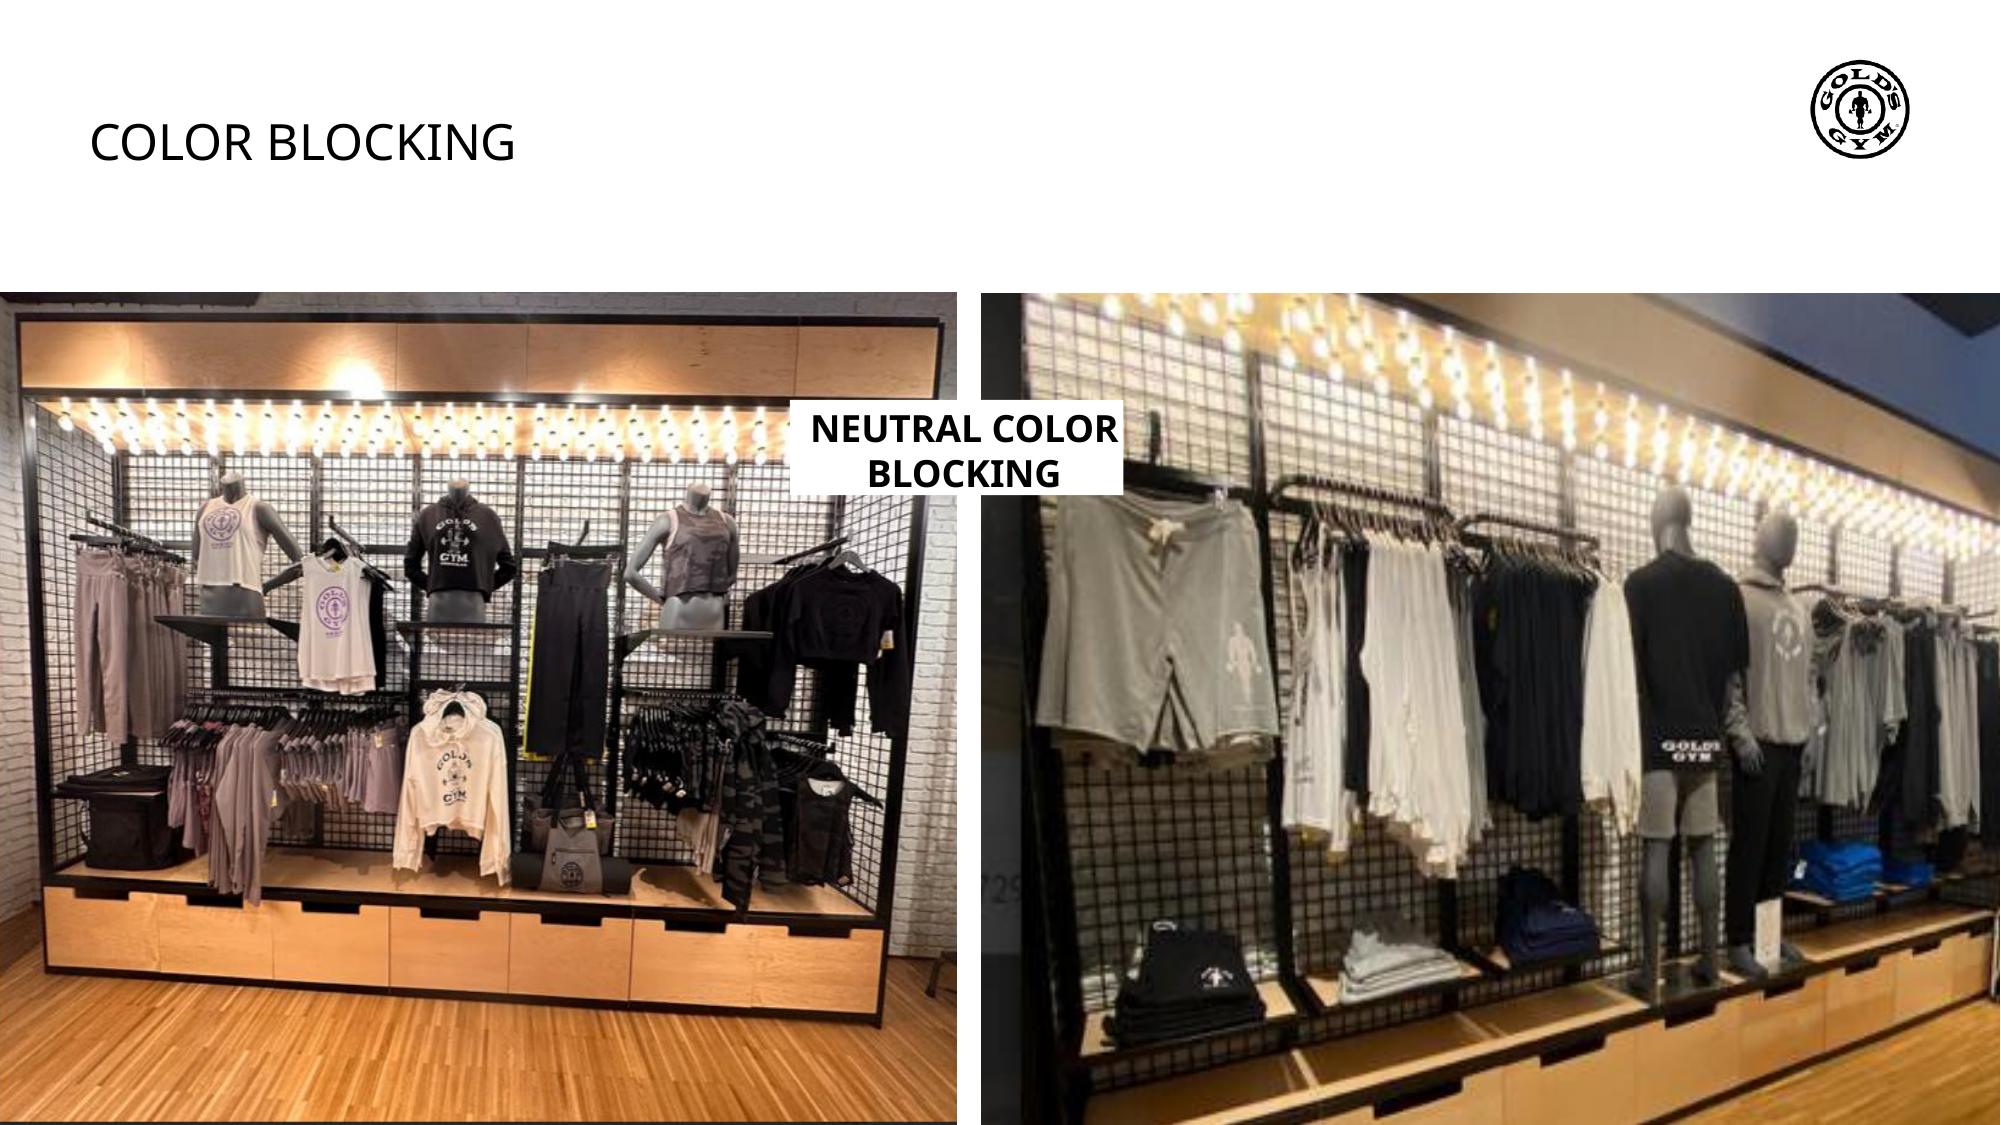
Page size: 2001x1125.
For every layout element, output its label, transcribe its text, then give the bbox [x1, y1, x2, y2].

text_box NEUTRAL COLOR BLOCKING [962, 399, 976, 496]
picture [1810, 59, 1910, 159]
picture [0, 292, 957, 1125]
text_box COLOR BLOCKING [74, 103, 923, 178]
picture [981, 293, 2000, 1125]
